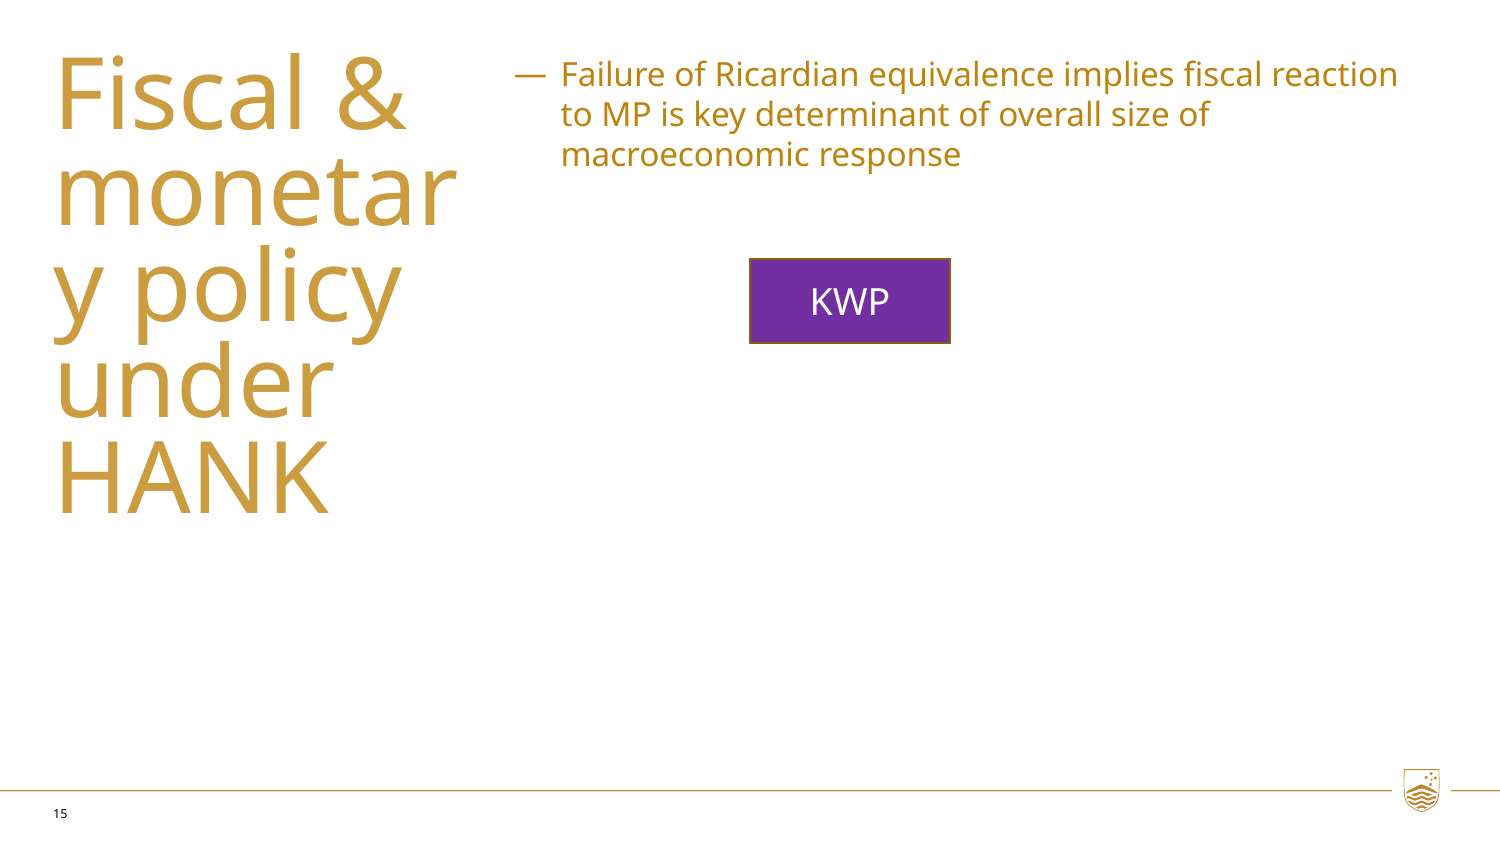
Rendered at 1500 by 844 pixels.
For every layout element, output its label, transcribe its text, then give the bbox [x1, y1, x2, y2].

slide_number 15 [53, 806, 113, 824]
title Fiscal & monetary policy under HANK [53, 53, 467, 569]
text_box KWP [749, 258, 951, 344]
picture [0, 769, 1500, 812]
list Failure of Ricardian equivalence implies fiscal reaction to MP is key determinant of overall size of macroeconomic response [513, 53, 1441, 733]
